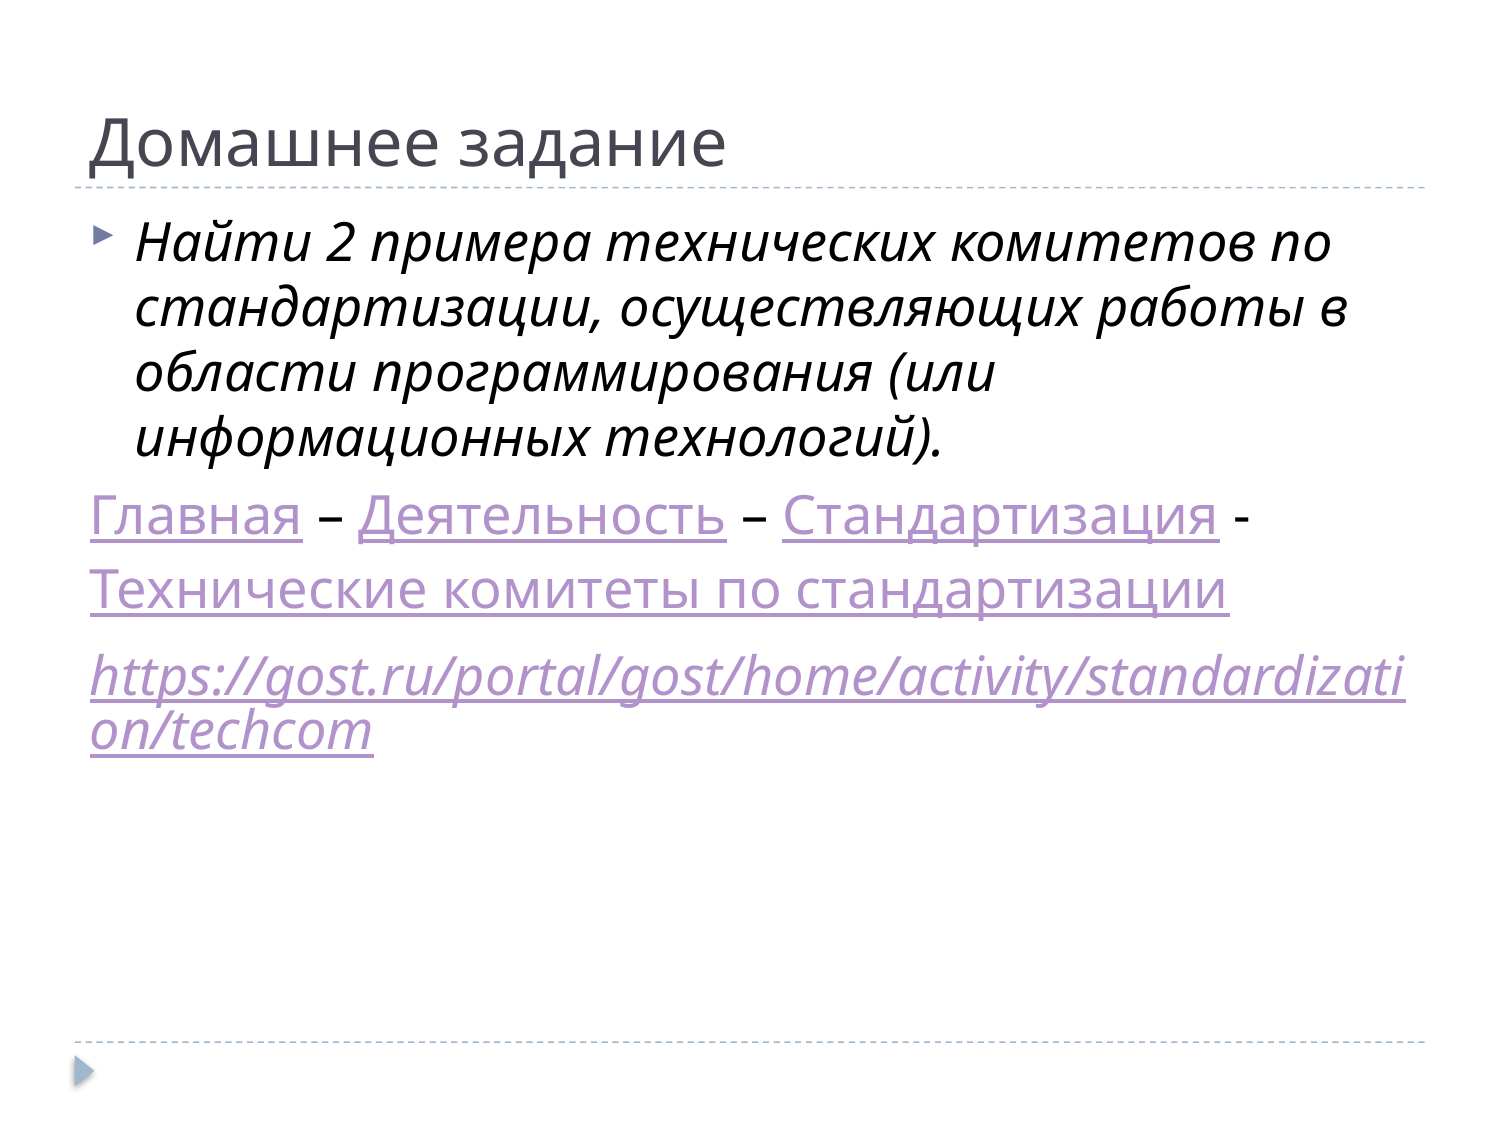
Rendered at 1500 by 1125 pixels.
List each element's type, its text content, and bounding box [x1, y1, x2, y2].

title Домашнее задание [75, 24, 1425, 188]
list Найти 2 примера технических комитетов по стандартизации, осуществляющих работы в области программирования (или информационных технологий). Главная – Деятельность – Стандартизация - Технические комитеты по стандартизации https://gost.ru/portal/gost/home/activity/standardization/techcom [75, 200, 1425, 1010]
